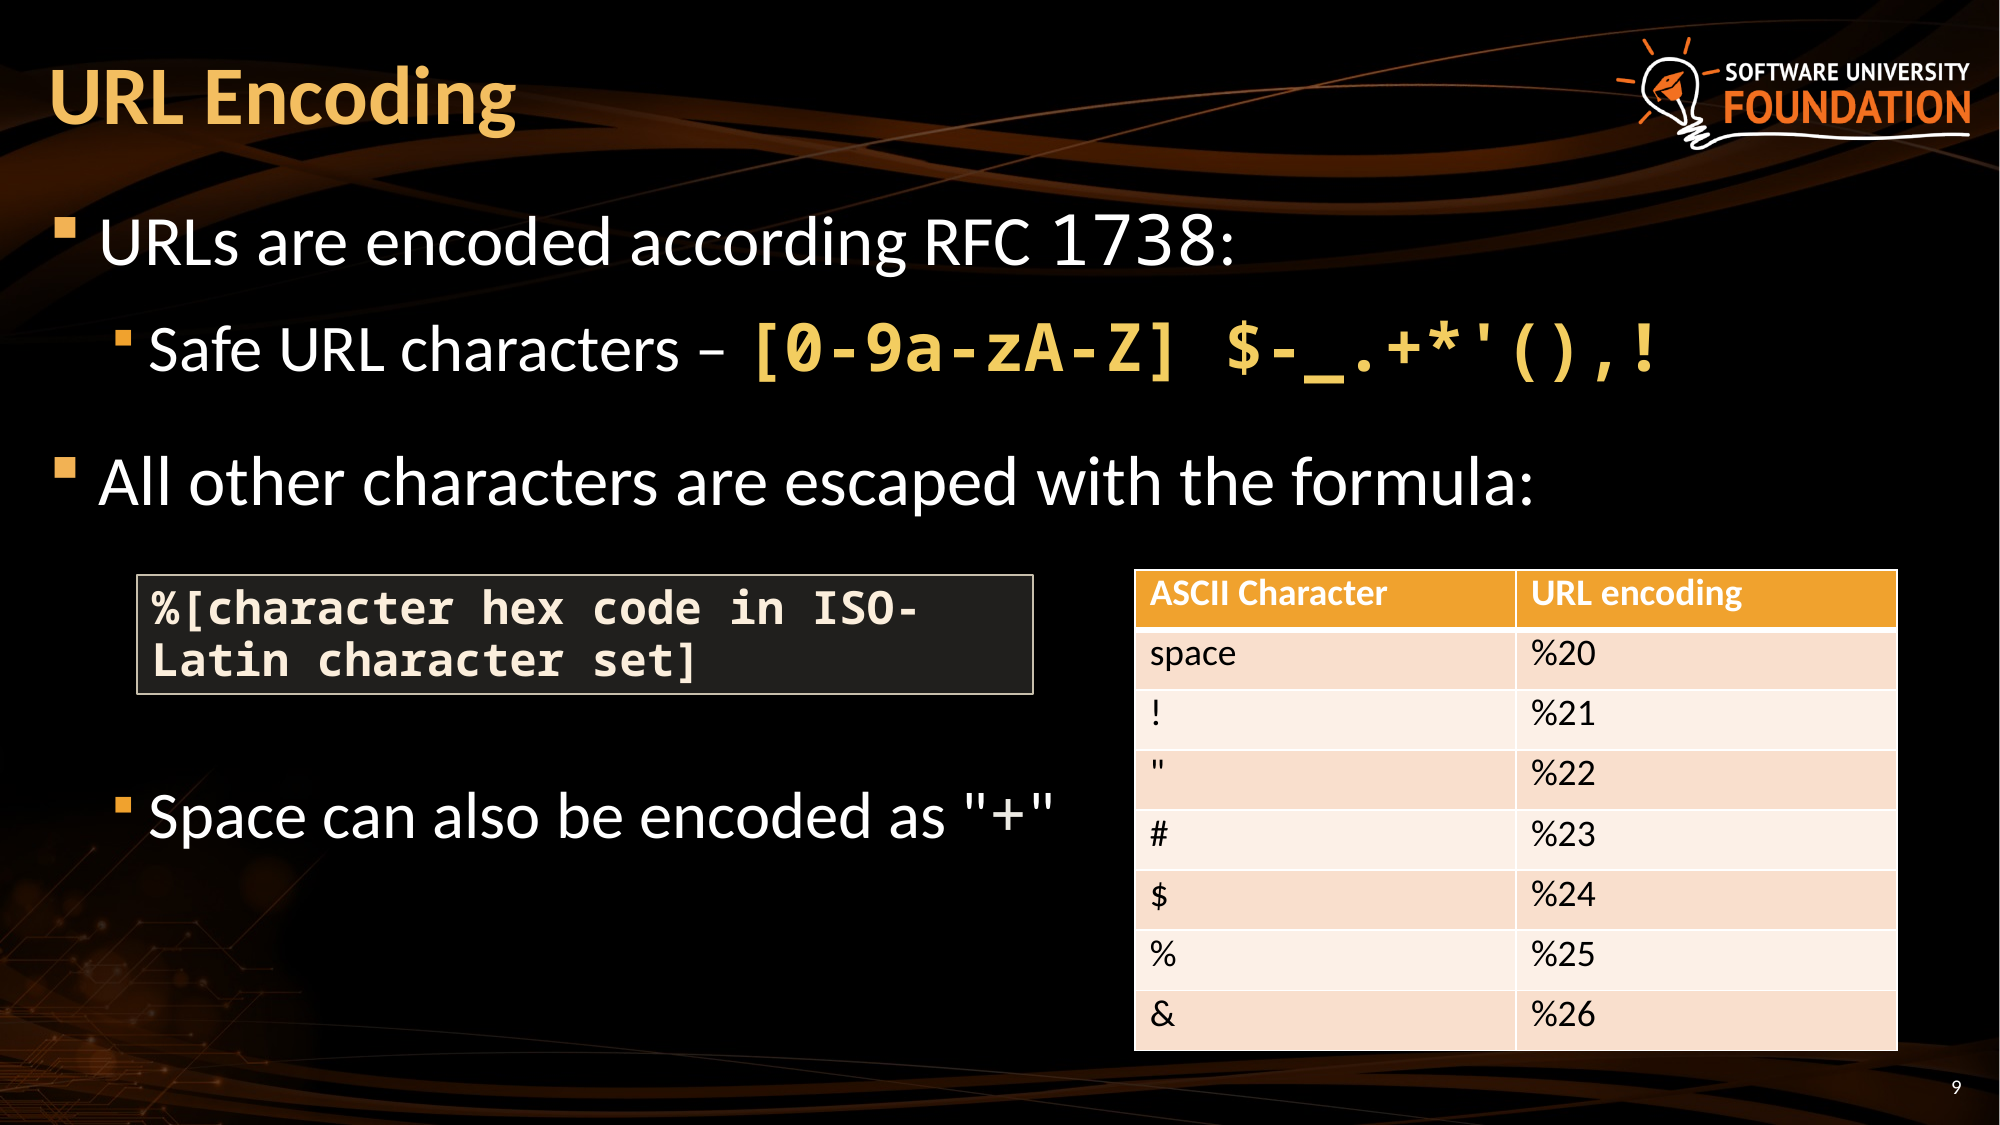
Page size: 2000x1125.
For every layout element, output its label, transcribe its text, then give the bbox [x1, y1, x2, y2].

table_cell %25 [1517, 931, 1896, 990]
table_header URL encoding [1517, 571, 1896, 627]
table_cell % [1136, 931, 1515, 990]
table_cell space [1136, 633, 1515, 689]
table_cell %24 [1517, 871, 1896, 929]
table_cell %23 [1517, 811, 1896, 869]
table_cell $ [1136, 871, 1515, 929]
table_cell %26 [1517, 991, 1896, 1050]
text_box %[character hex code in ISO-Latin character set] [137, 574, 1034, 695]
table_header ASCII Character [1136, 571, 1515, 627]
table_cell %20 [1517, 633, 1896, 689]
table_cell # [1136, 811, 1515, 869]
table_cell ! [1136, 691, 1515, 749]
table_cell %22 [1517, 751, 1896, 809]
picture [0, 0, 2000, 1125]
title URL Encoding [30, 6, 1602, 189]
list URLs are encoded according RFC 1738: Safe URL characters – [0-9a-zA-Z] $-_.+*'(),! All other characters are escaped with the formula: Space can also be encoded as "+" [31, 188, 1968, 1103]
table_cell & [1136, 991, 1515, 1050]
table_cell " [1136, 751, 1515, 809]
table_cell %21 [1517, 691, 1896, 749]
